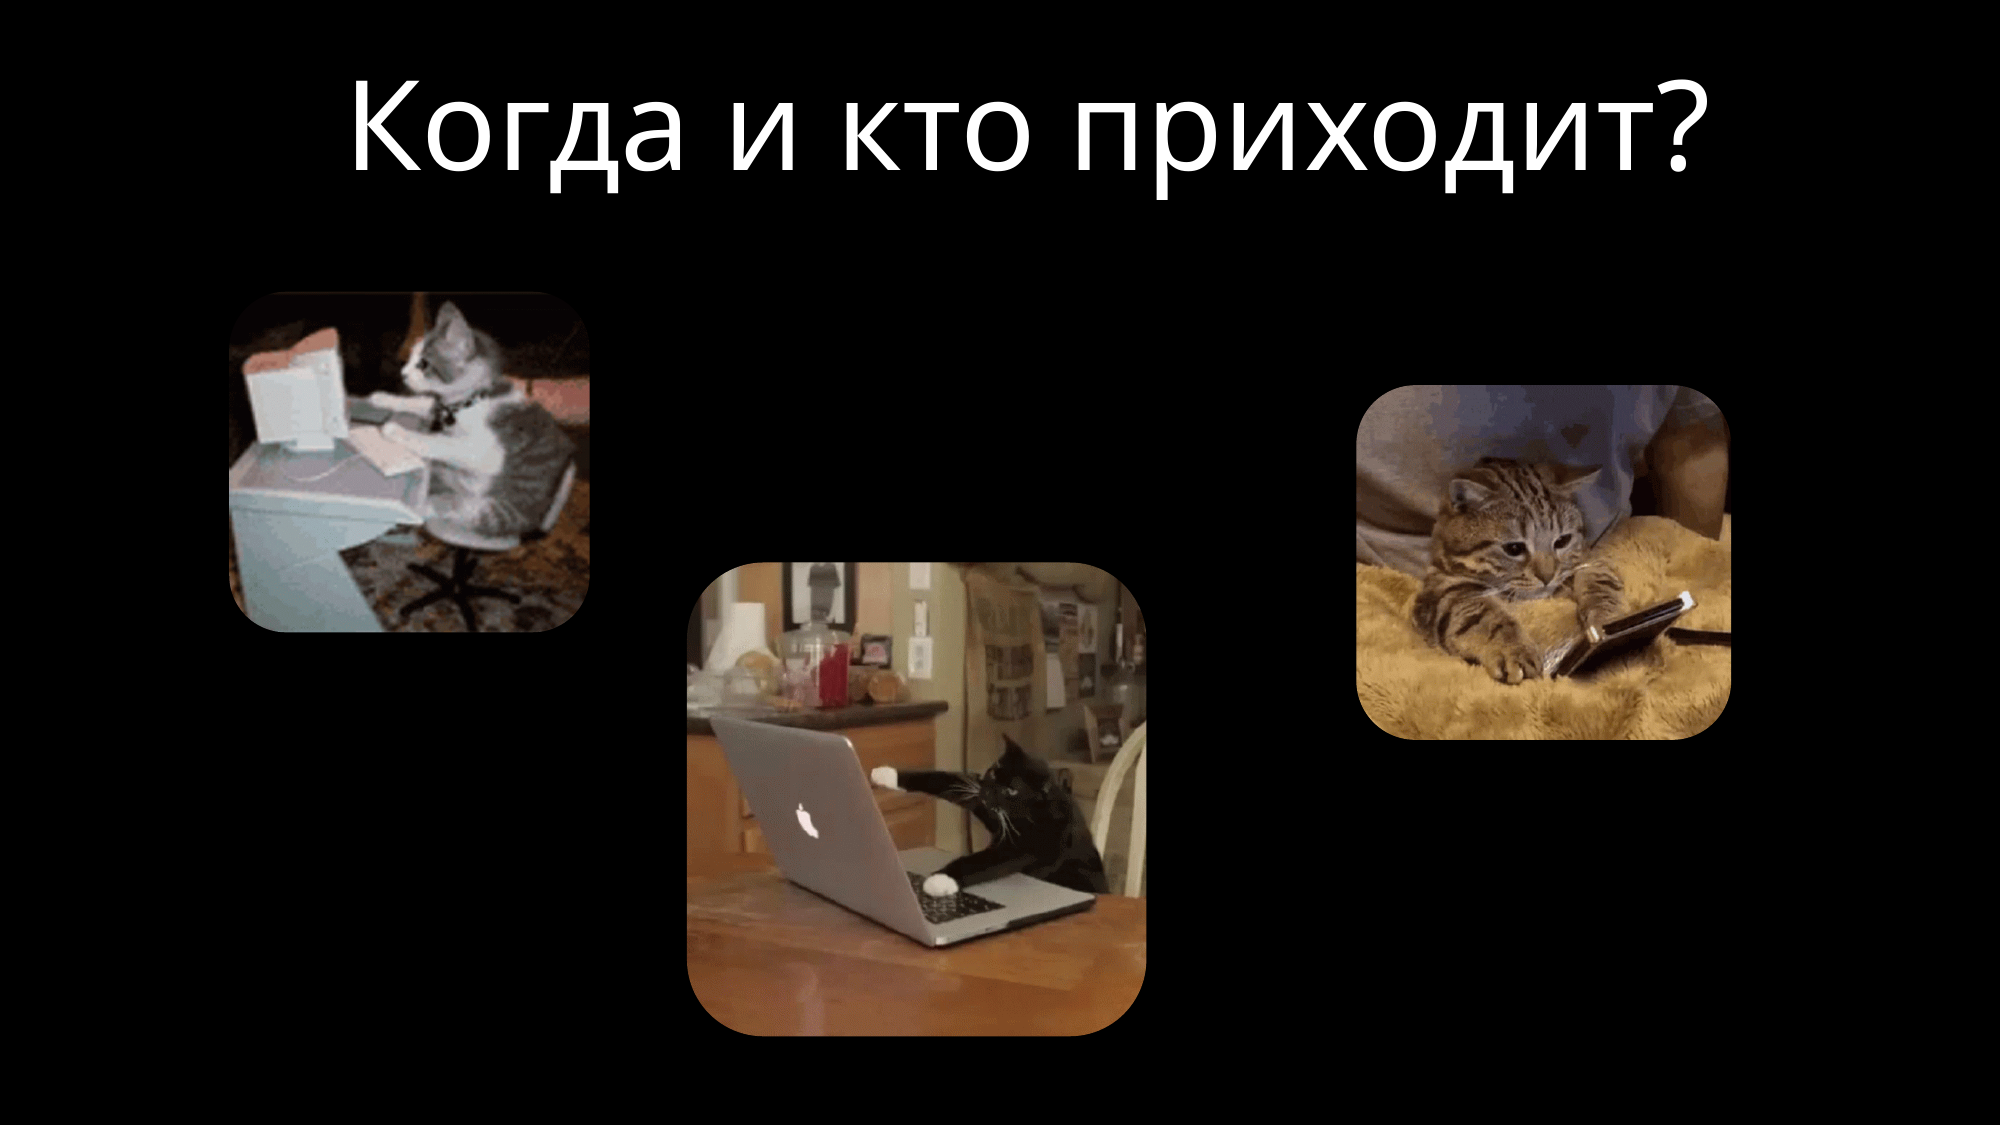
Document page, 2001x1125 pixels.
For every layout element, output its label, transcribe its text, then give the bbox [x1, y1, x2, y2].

title Когда и кто приходит? [292, 30, 1764, 205]
picture [686, 562, 1147, 1037]
picture [229, 291, 590, 633]
picture [1356, 385, 1732, 740]
